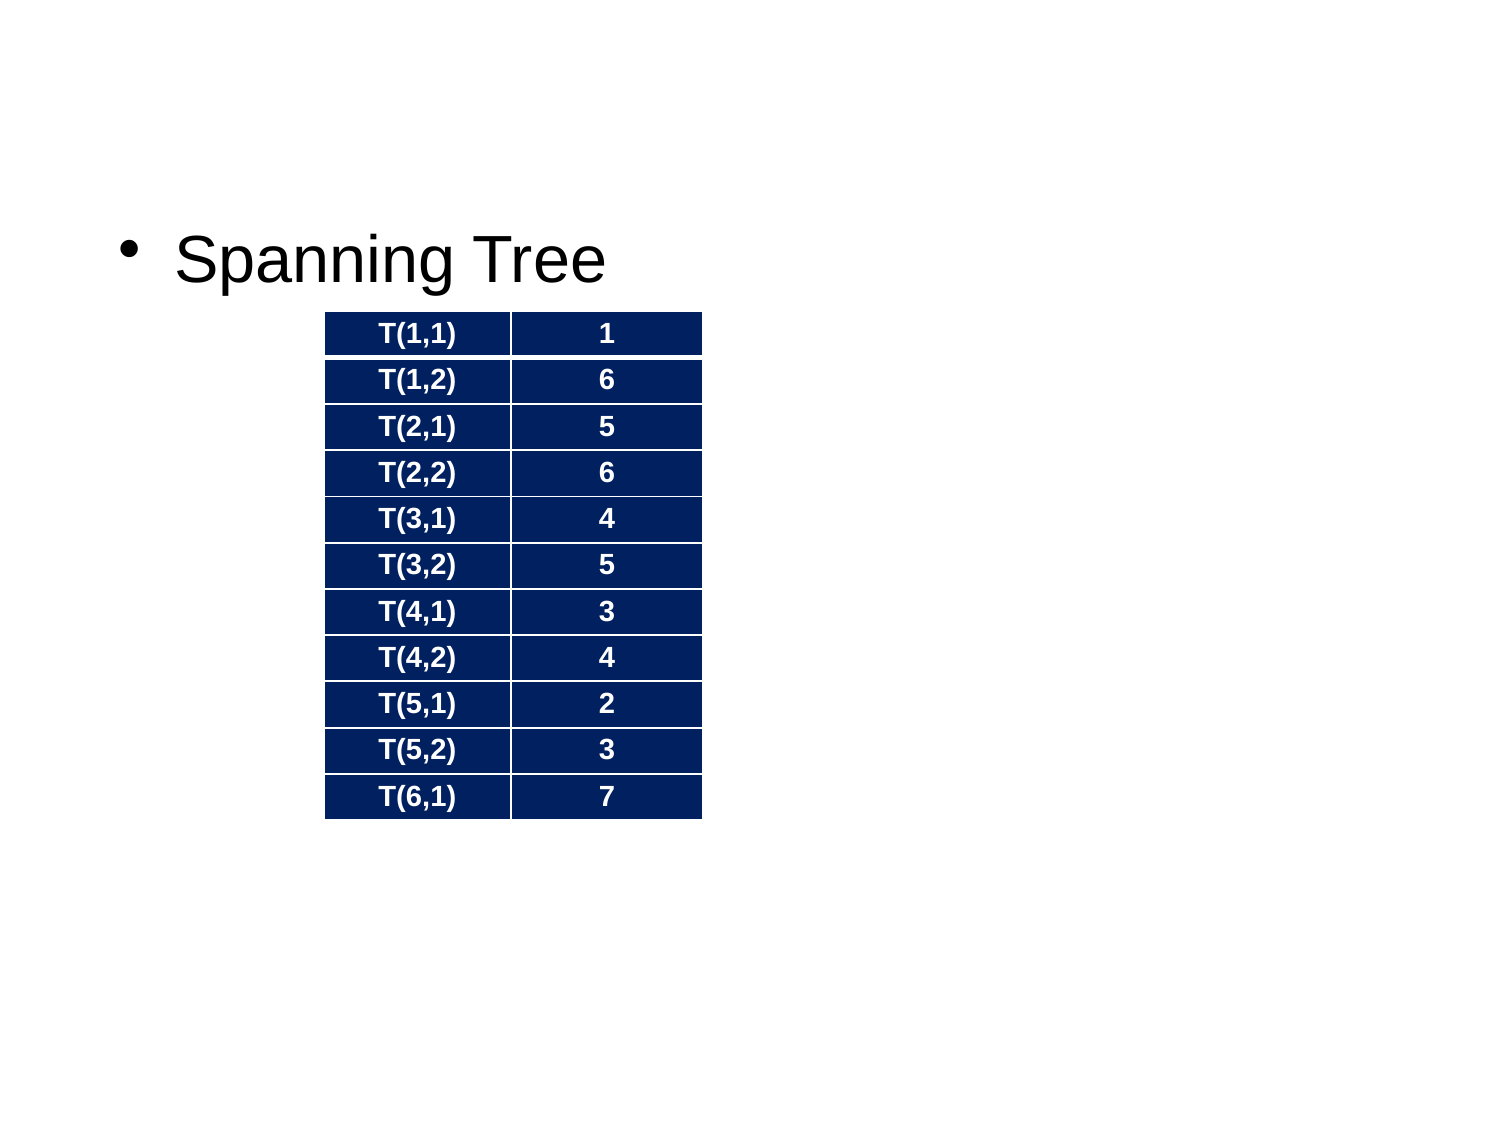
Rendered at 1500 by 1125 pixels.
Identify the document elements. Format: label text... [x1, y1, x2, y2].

table_cell T(5,2) [325, 729, 510, 773]
table_cell 3 [512, 729, 702, 773]
table_cell 5 [512, 544, 702, 588]
table_cell T(2,2) [325, 451, 510, 496]
table_cell 6 [512, 451, 702, 496]
table_cell 4 [512, 497, 702, 542]
table_cell 6 [512, 360, 702, 403]
table_cell T(2,1) [325, 405, 510, 449]
table_cell 5 [512, 405, 702, 449]
table_cell T(4,2) [325, 636, 510, 680]
table_cell T(1,2) [325, 360, 510, 403]
table_cell 2 [512, 682, 702, 727]
table_cell T(6,1) [325, 775, 510, 819]
table_header 1 [512, 312, 702, 355]
table_cell 7 [512, 775, 702, 819]
table_cell T(3,2) [325, 544, 510, 588]
table_cell T(5,1) [325, 682, 510, 727]
table_cell T(4,1) [325, 590, 510, 634]
table_header T(1,1) [325, 312, 510, 355]
list Spanning Tree [103, 208, 1397, 896]
table_cell 3 [512, 590, 702, 634]
table_cell T(3,1) [325, 497, 510, 542]
table_cell 4 [512, 636, 702, 680]
